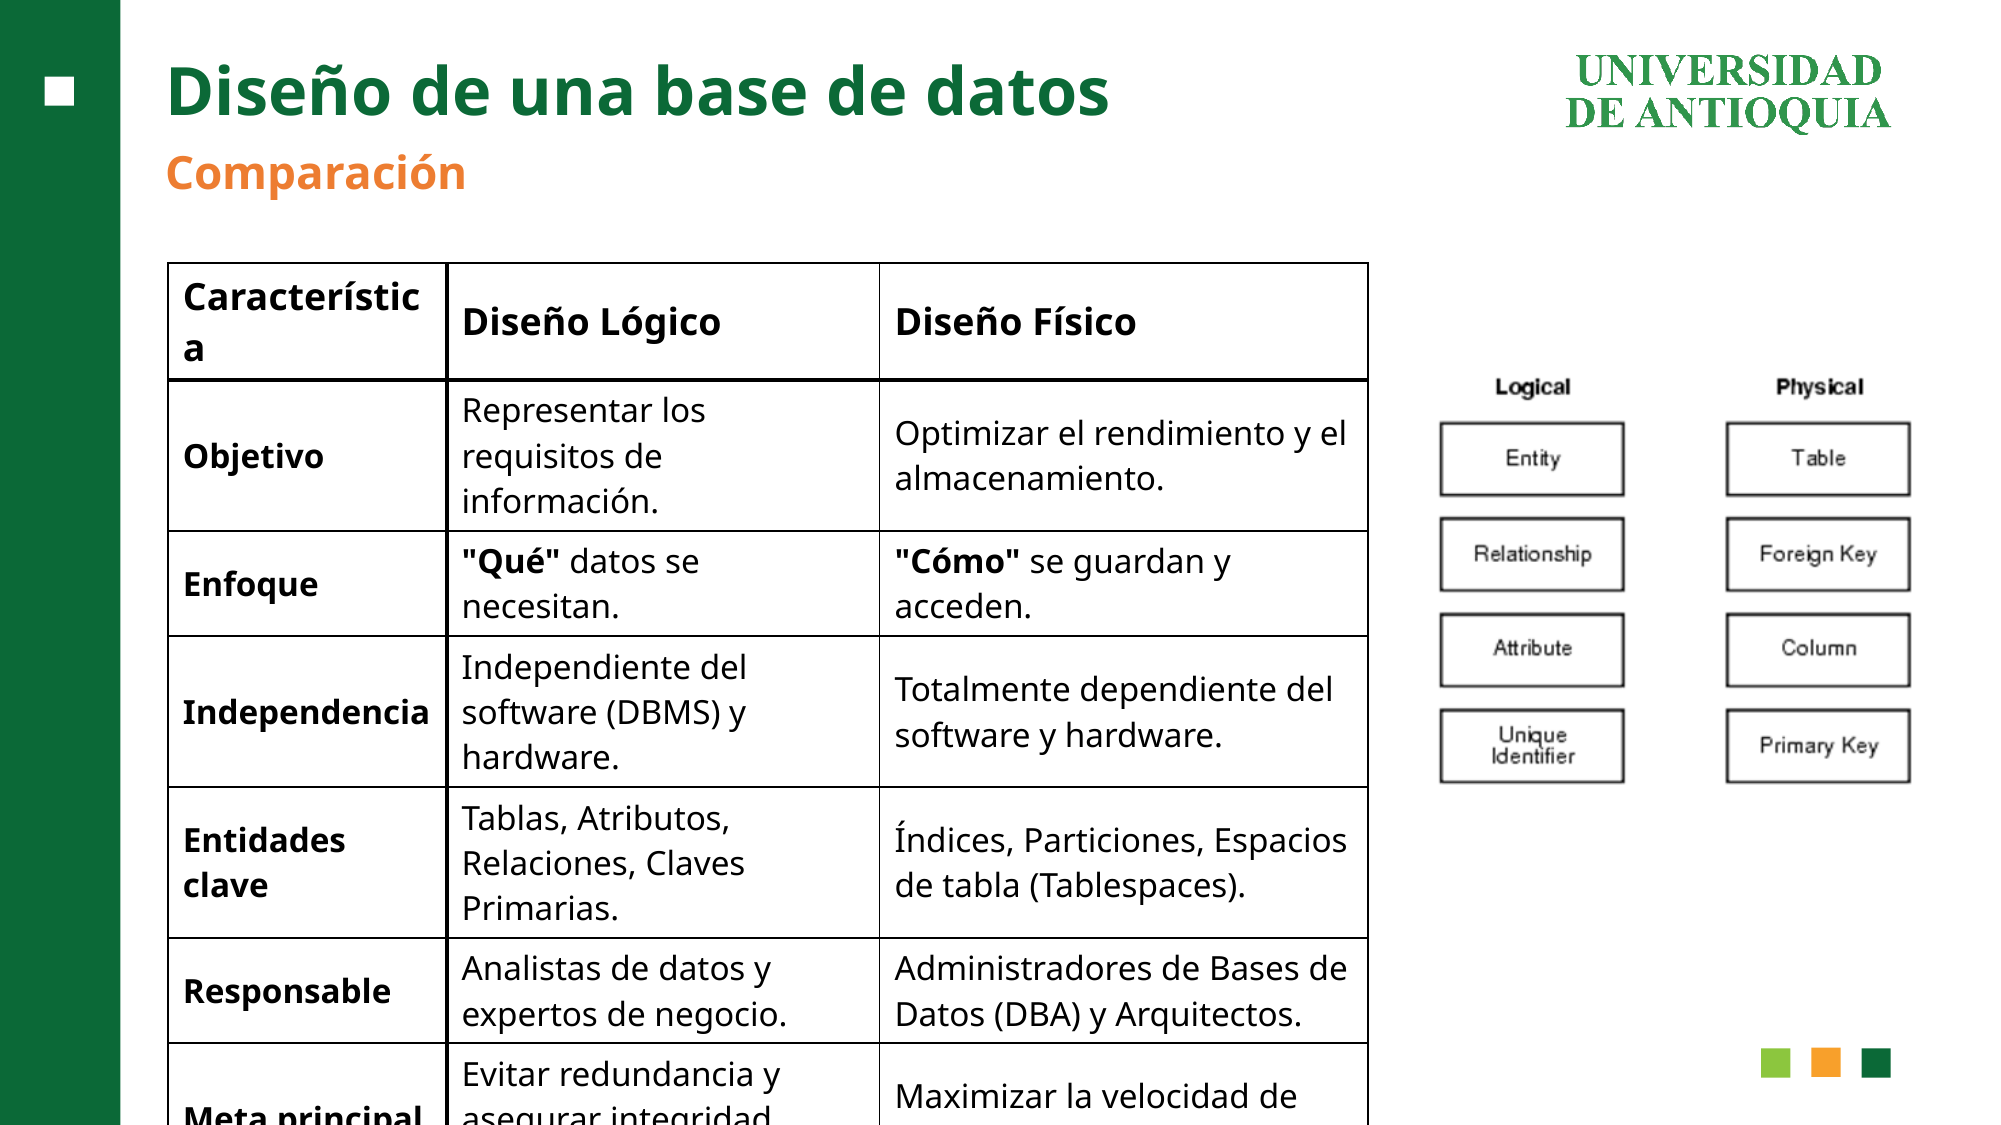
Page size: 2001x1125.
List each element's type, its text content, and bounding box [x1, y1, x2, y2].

table_cell Índices, Particiones, Espacios de tabla (Tablespaces). [880, 788, 1367, 937]
picture [1425, 365, 1925, 790]
table_cell Administradores de Bases de Datos (DBA) y Arquitectos. [880, 939, 1367, 1042]
table_cell Evitar redundancia y asegurar integridad (Normalización). [449, 1044, 879, 1125]
table_cell Responsable [169, 939, 445, 1042]
table_cell Maximizar la velocidad de respuesta (Eficiencia). [880, 1044, 1367, 1125]
table_cell Totalmente dependiente del software y hardware. [880, 637, 1367, 786]
table_cell Enfoque [169, 532, 445, 635]
table_cell Analistas de datos y expertos de negocio. [449, 939, 879, 1042]
table_cell "Qué" datos se necesitan. [449, 532, 879, 635]
table_header Característica [169, 264, 445, 378]
list Comparación [150, 143, 1925, 239]
table_cell Optimizar el rendimiento y el almacenamiento. [880, 382, 1367, 530]
table_cell Tablas, Atributos, Relaciones, Claves Primarias. [449, 788, 879, 937]
title Diseño de una base de datos [150, 15, 1513, 143]
table_cell Independiente del software (DBMS) y hardware. [449, 637, 879, 786]
table_cell Entidades clave [169, 788, 445, 937]
table_header Diseño Físico [880, 264, 1367, 378]
table_cell Representar los requisitos de información. [449, 382, 879, 530]
table_cell Objetivo [169, 382, 445, 530]
table_cell Independencia [169, 637, 445, 786]
table_cell Meta principal [169, 1044, 445, 1125]
table_header Diseño Lógico [449, 264, 879, 378]
table_cell "Cómo" se guardan y acceden. [880, 532, 1367, 635]
picture [1542, 32, 1914, 143]
